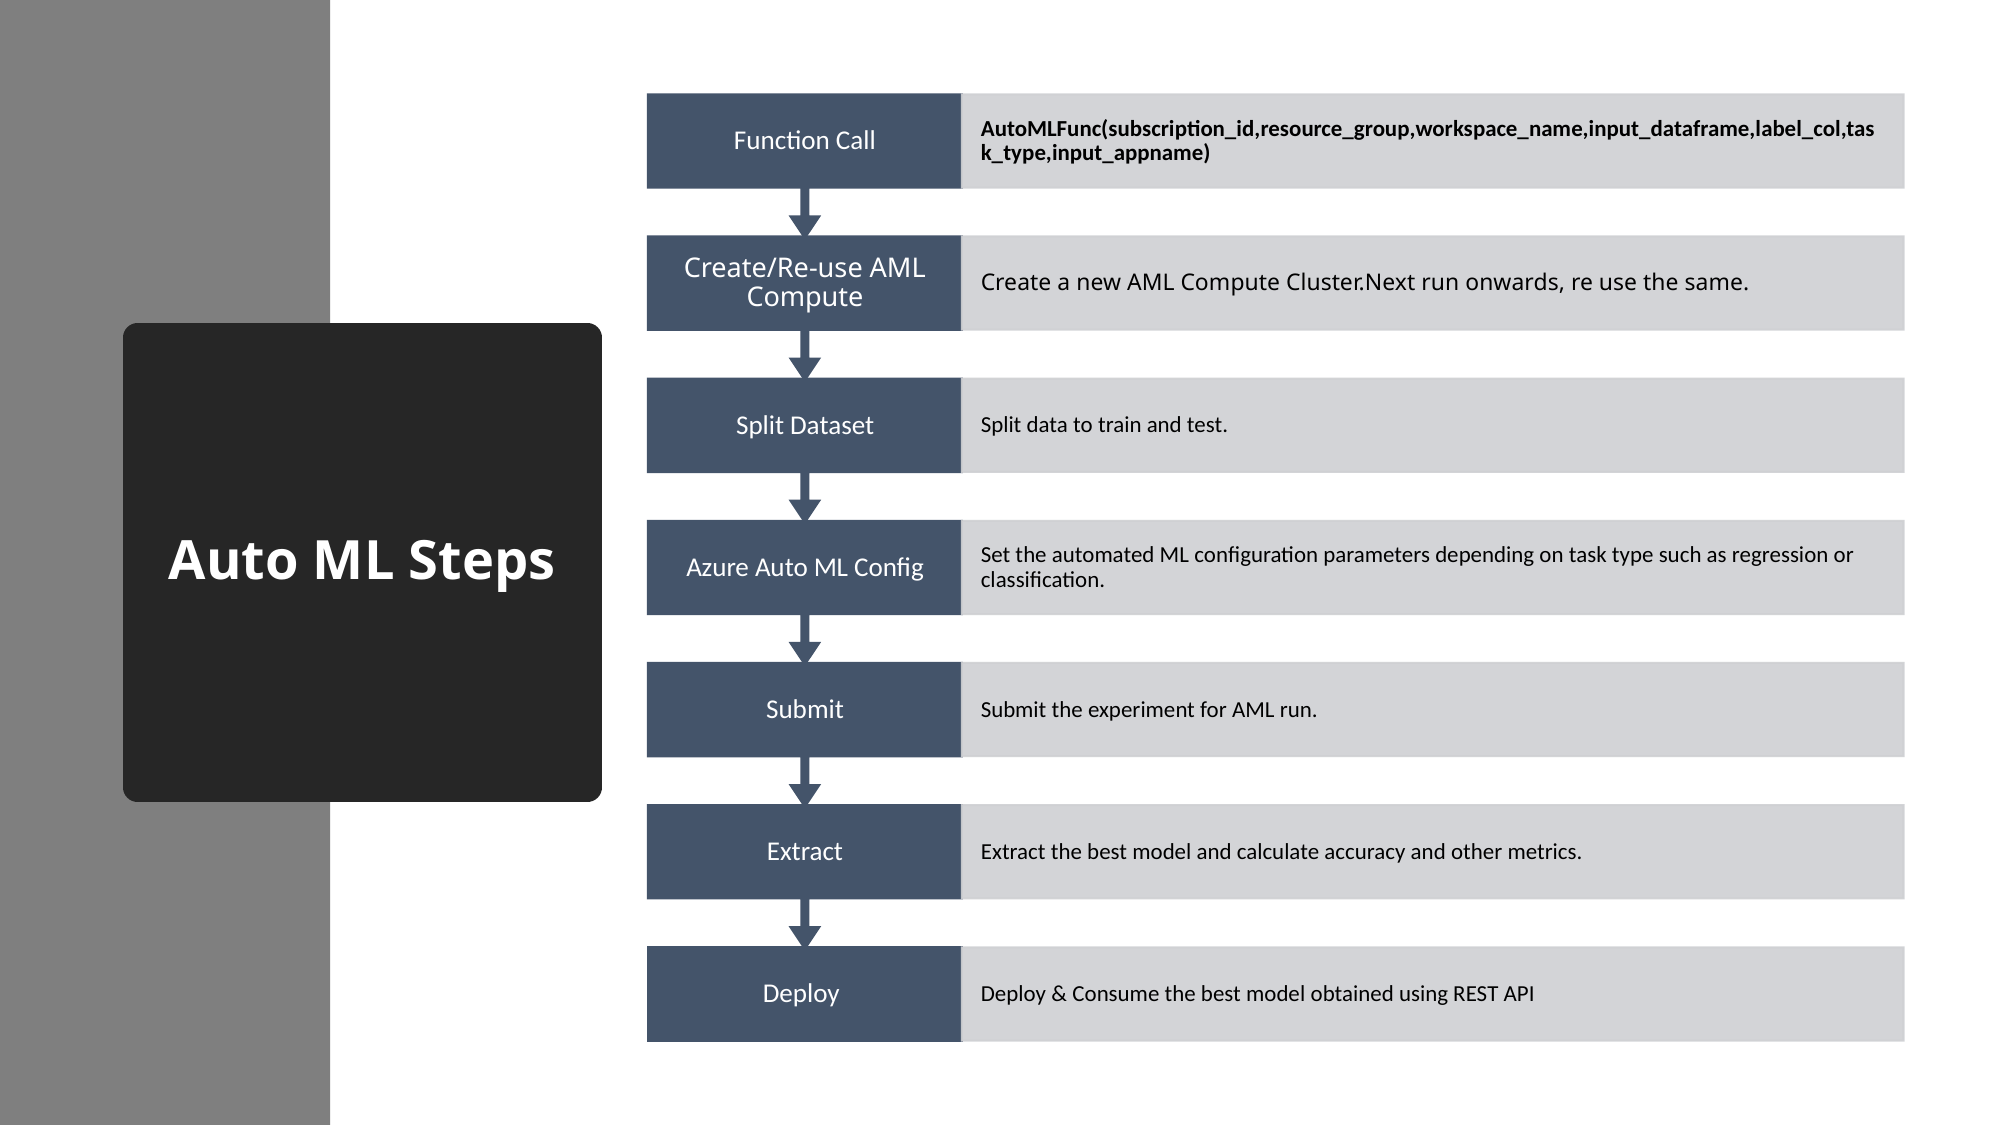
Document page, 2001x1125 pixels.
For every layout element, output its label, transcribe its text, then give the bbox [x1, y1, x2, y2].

title Auto ML Steps [137, 337, 588, 788]
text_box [647, 94, 1904, 1041]
text_box [0, 0, 331, 1125]
